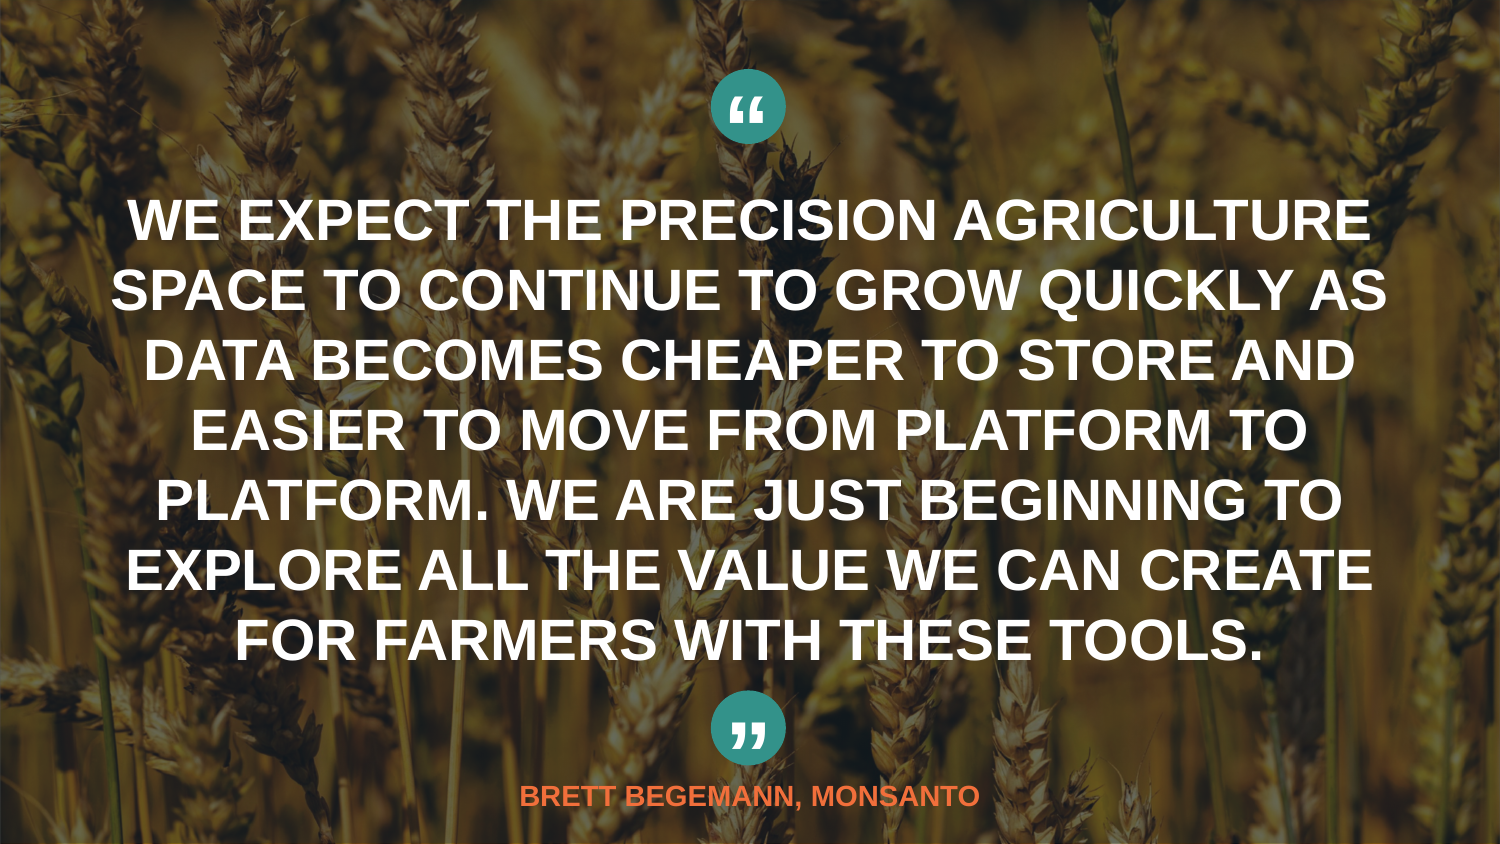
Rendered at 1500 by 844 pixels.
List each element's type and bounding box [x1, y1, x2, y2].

text_box [710, 67, 787, 182]
text_box [710, 690, 787, 808]
picture [0, 0, 1500, 844]
